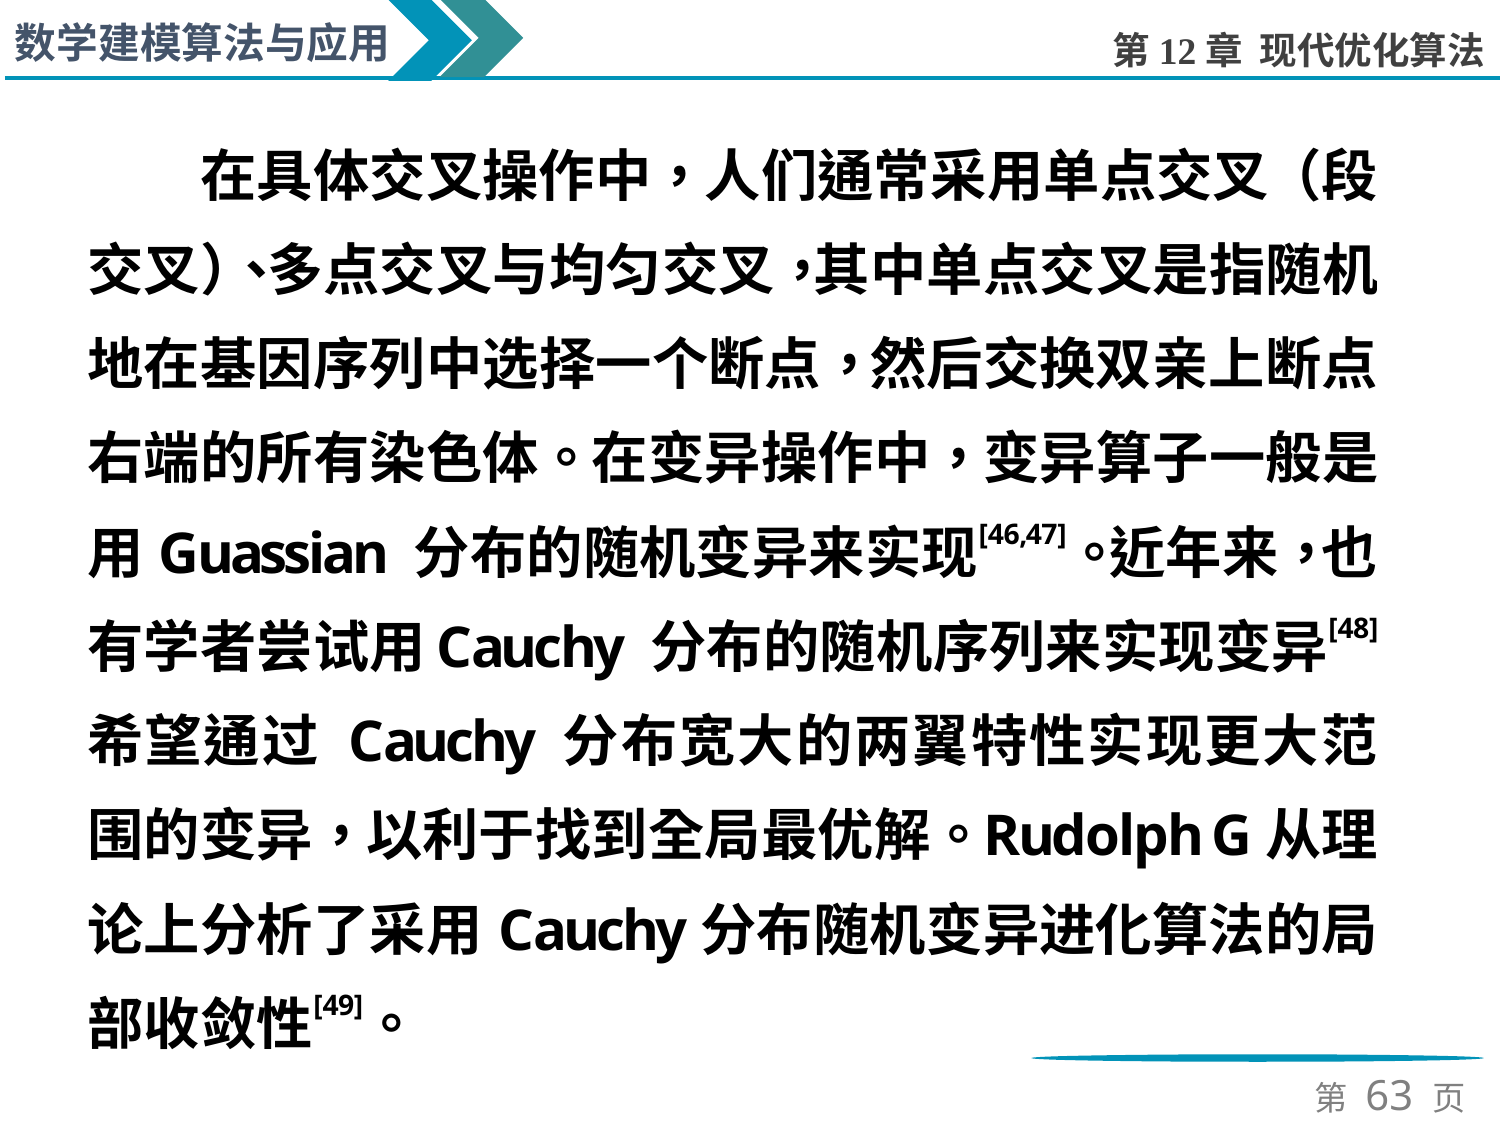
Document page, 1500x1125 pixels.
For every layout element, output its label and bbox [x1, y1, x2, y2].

text_box [87, 132, 1377, 1075]
